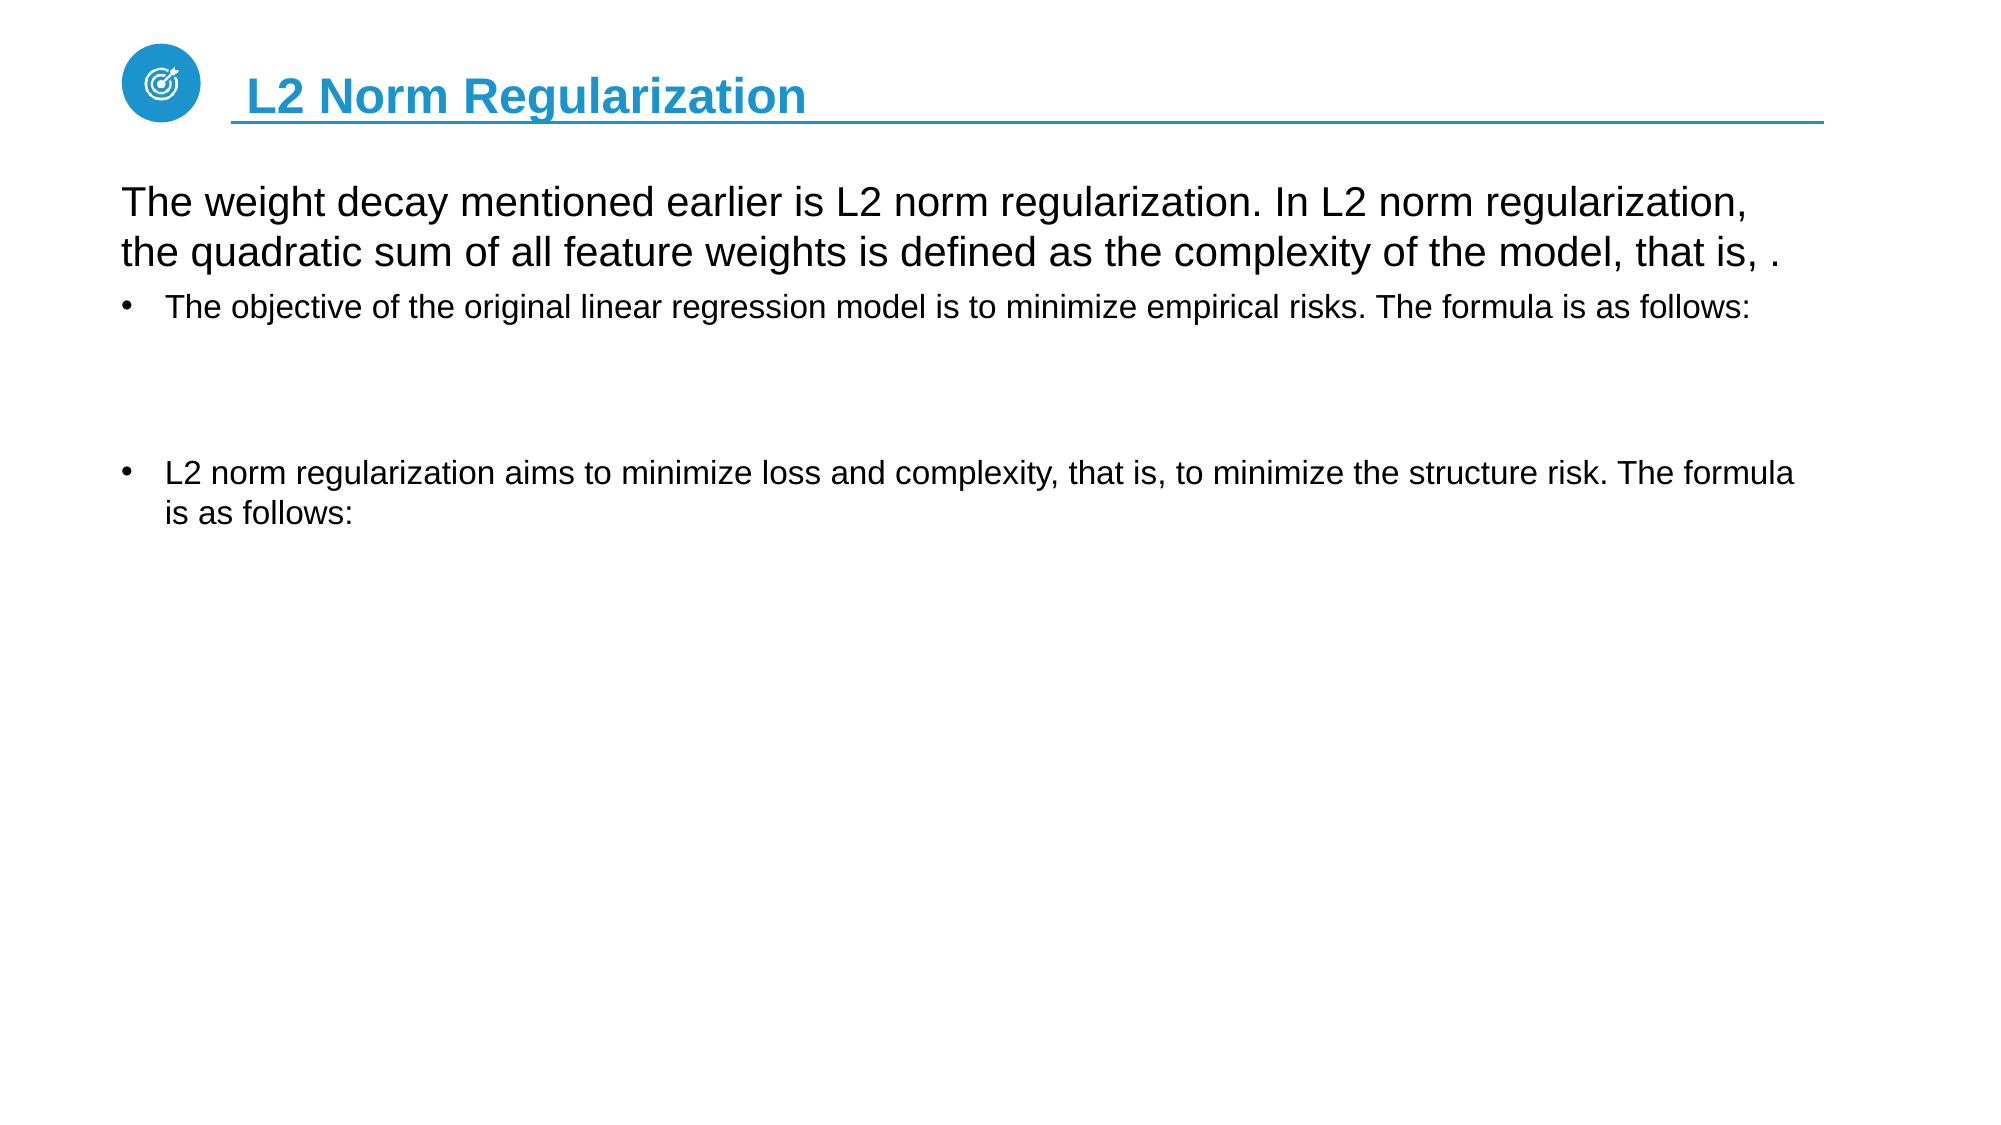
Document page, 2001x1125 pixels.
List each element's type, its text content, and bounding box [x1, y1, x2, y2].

title L2 Norm Regularization [231, 73, 1825, 122]
picture [140, 62, 183, 104]
